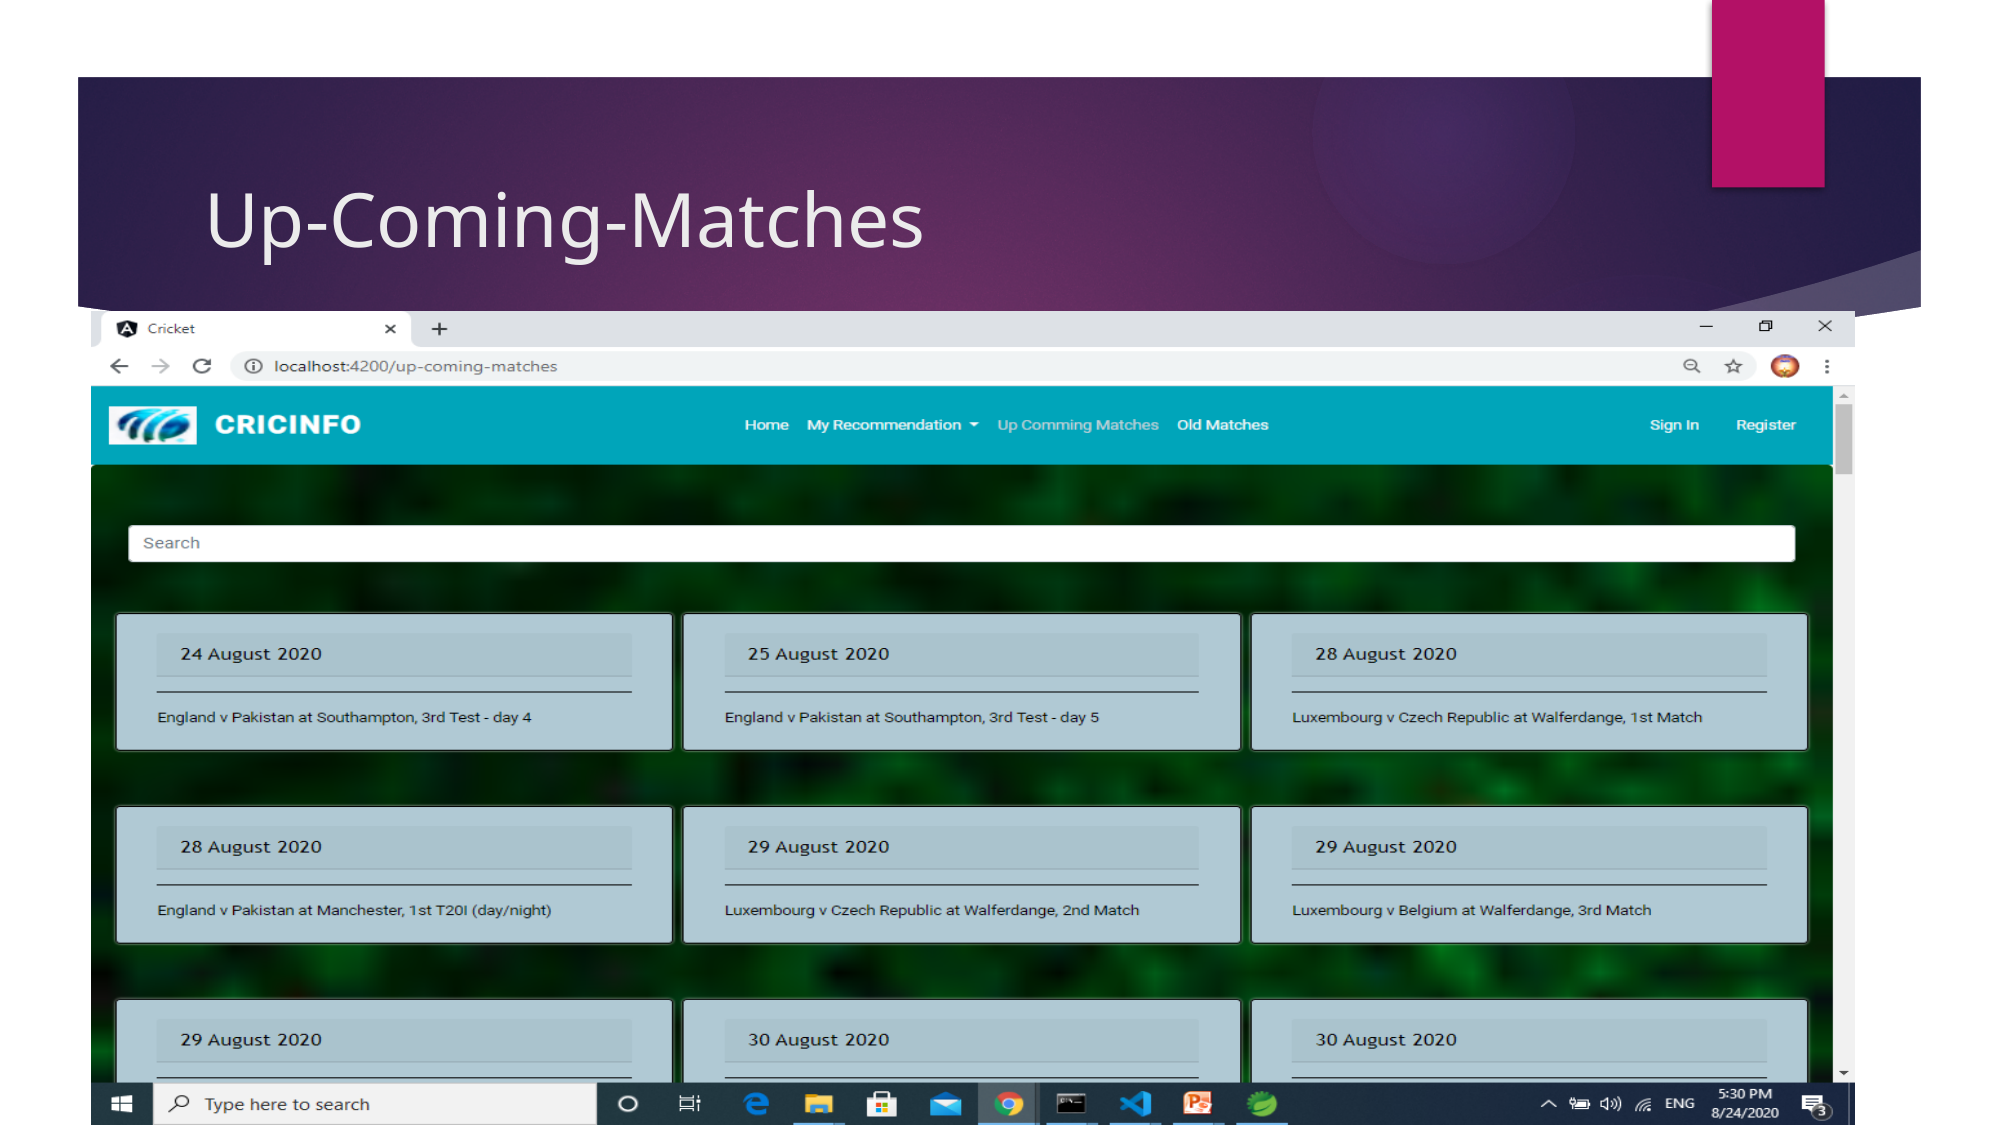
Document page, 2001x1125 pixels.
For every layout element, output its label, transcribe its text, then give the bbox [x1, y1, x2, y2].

title Up-Coming-Matches [189, 159, 1627, 276]
picture [91, 310, 1855, 1125]
